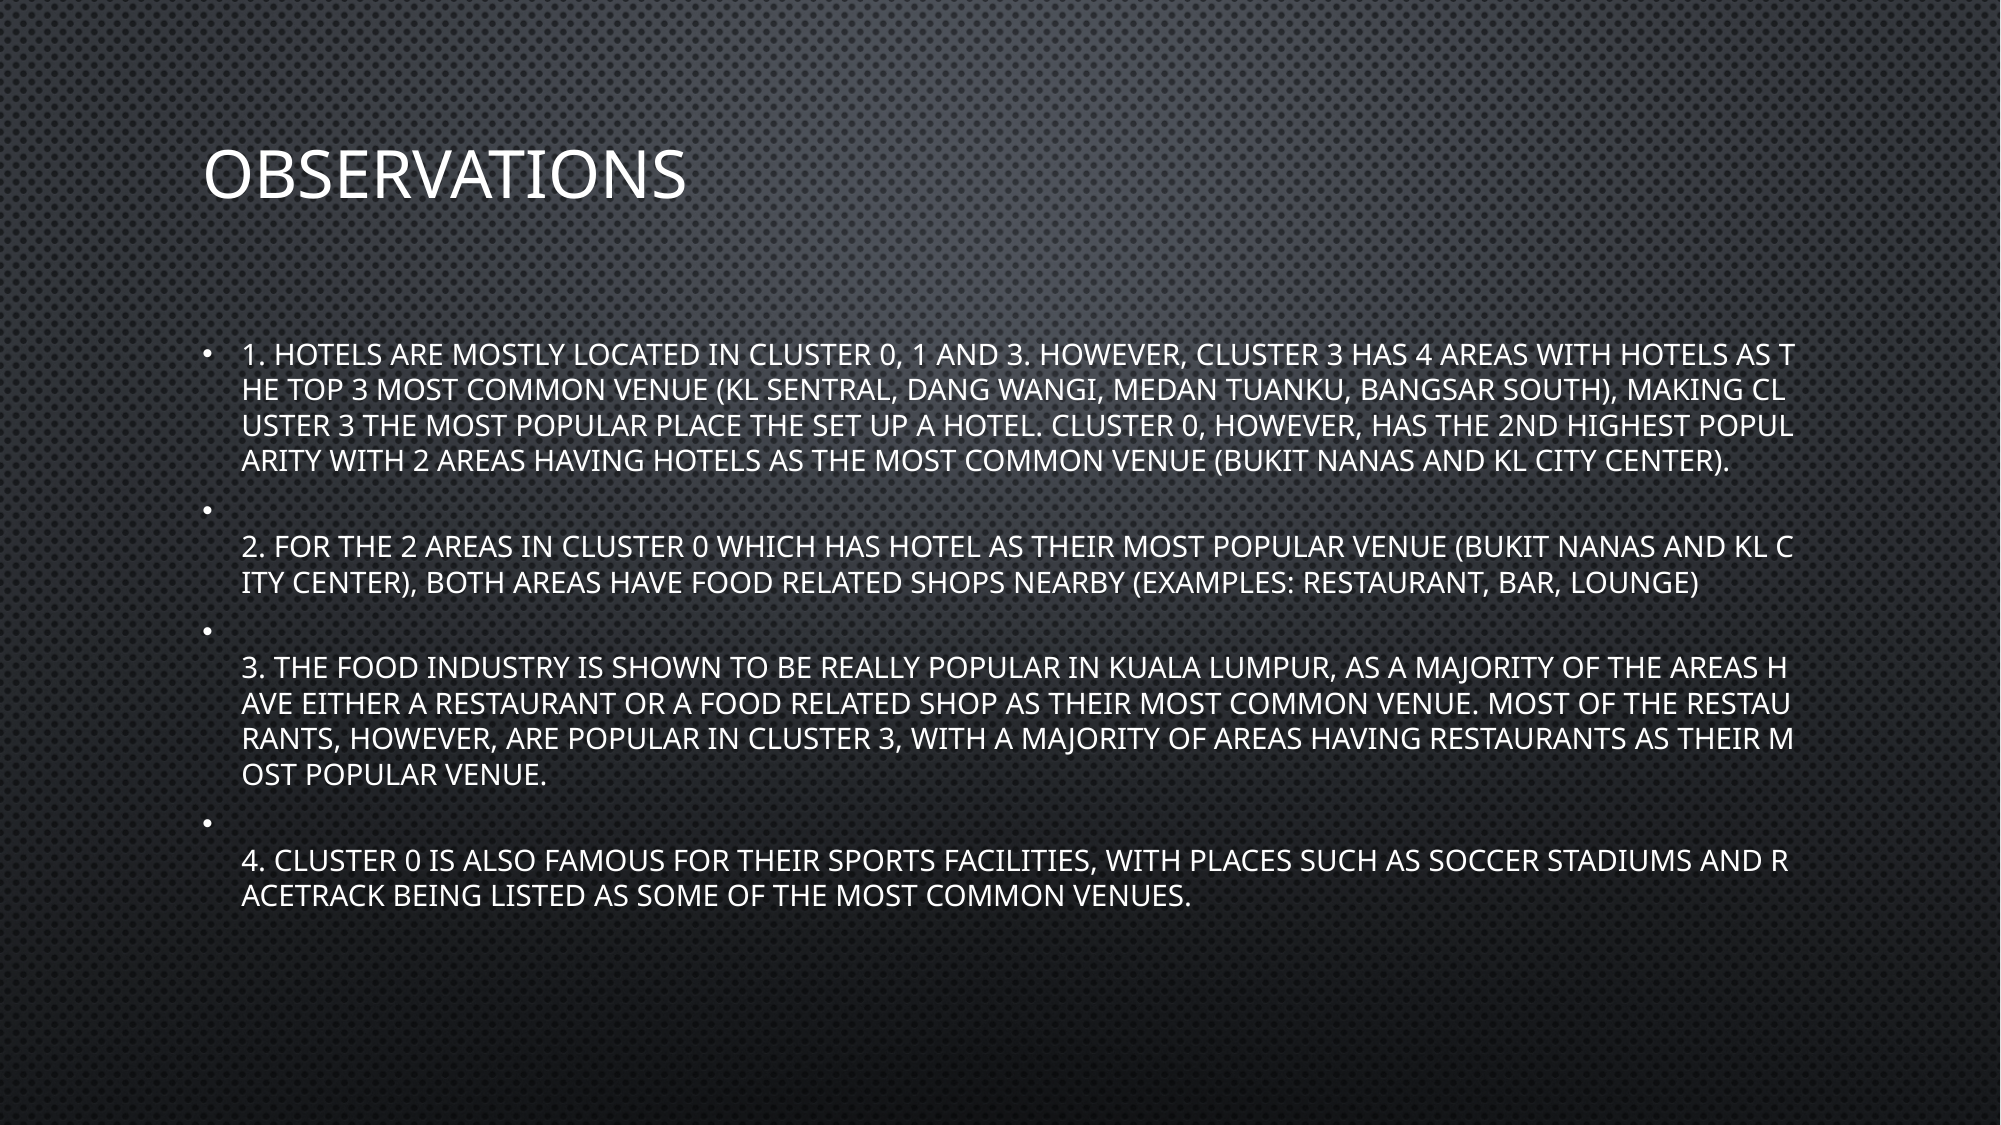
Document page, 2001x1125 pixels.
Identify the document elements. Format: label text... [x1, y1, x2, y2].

title Observations [187, 15, 1813, 328]
list 1. Hotels are mostly located in Cluster 0, 1 and 3. However, cluster 3 has 4 areas with hotels as the top 3 most common venue (KL Sentral, Dang Wangi, Medan Tuanku, Bangsar South), making Cluster 3 the most popular place the set up a hotel. Cluster 0, however, has the 2nd highest popularity with 2 areas having hotels as the most common venue (Bukit Nanas and KL City Center). 2. For the 2 areas in Cluster 0 which has hotel as their most popular venue (Bukit Nanas and KL City Center), both areas have food related shops nearby (Examples: Restaurant, Bar, Lounge) 3. The food industry is shown to be really popular in Kuala Lumpur, as a majority of the areas have either a restaurant or a food related shop as their most common venue. Most of the restaurants, however, are popular in Cluster 3, with a majority of areas having restaurants as their most popular venue. 4. Cluster 0 is also famous for their sports facilities, with places such as soccer stadiums and racetrack being listed as some of the most common venues. [187, 328, 1813, 950]
